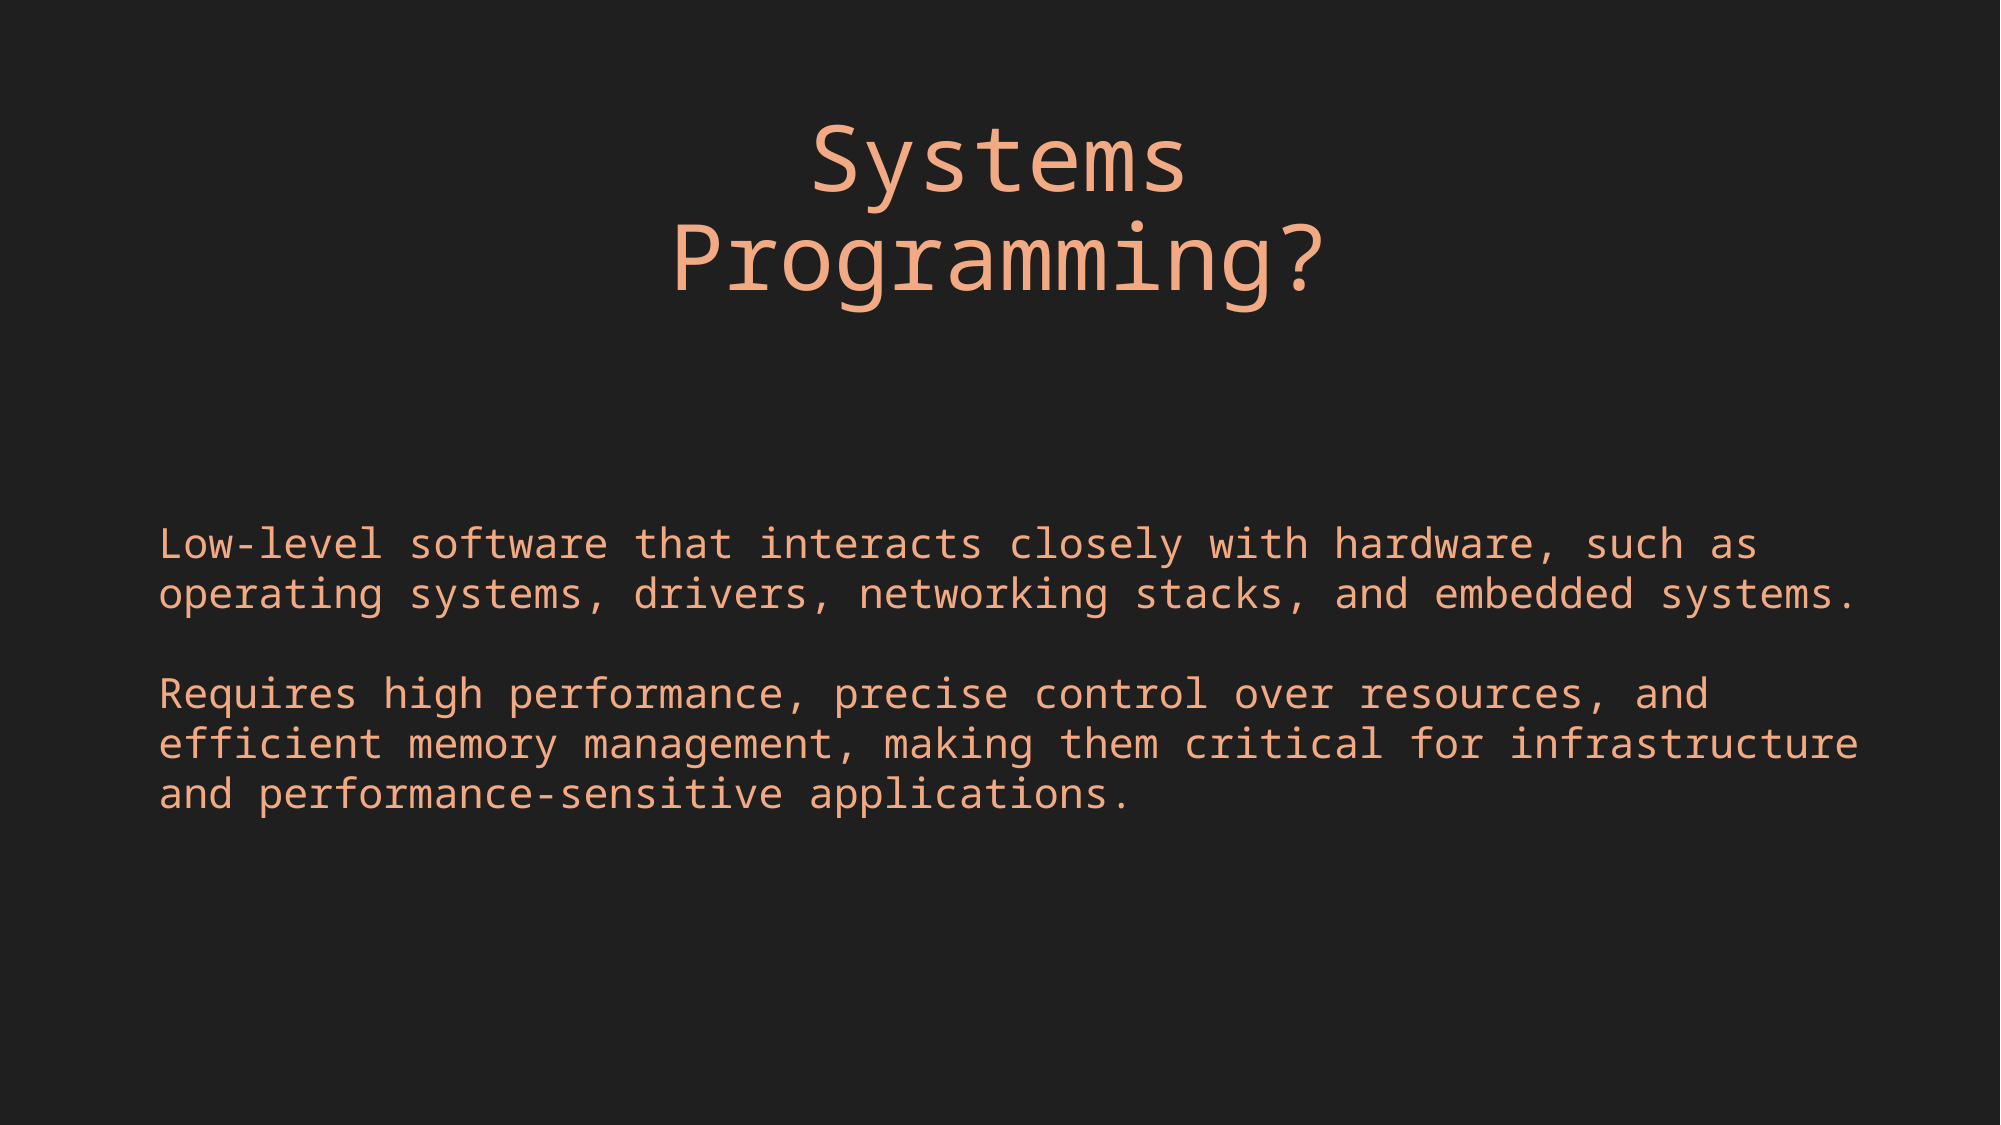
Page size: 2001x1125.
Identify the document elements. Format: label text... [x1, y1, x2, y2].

text_box Systems Programming? [436, 49, 1564, 374]
text_box Low-level software that interacts closely with hardware, such as operating systems, drivers, networking stacks, and embedded systems. Requires high performance, precise control over resources, and efficient memory management, making them critical for infrastructure and performance-sensitive applications. [143, 509, 1877, 825]
